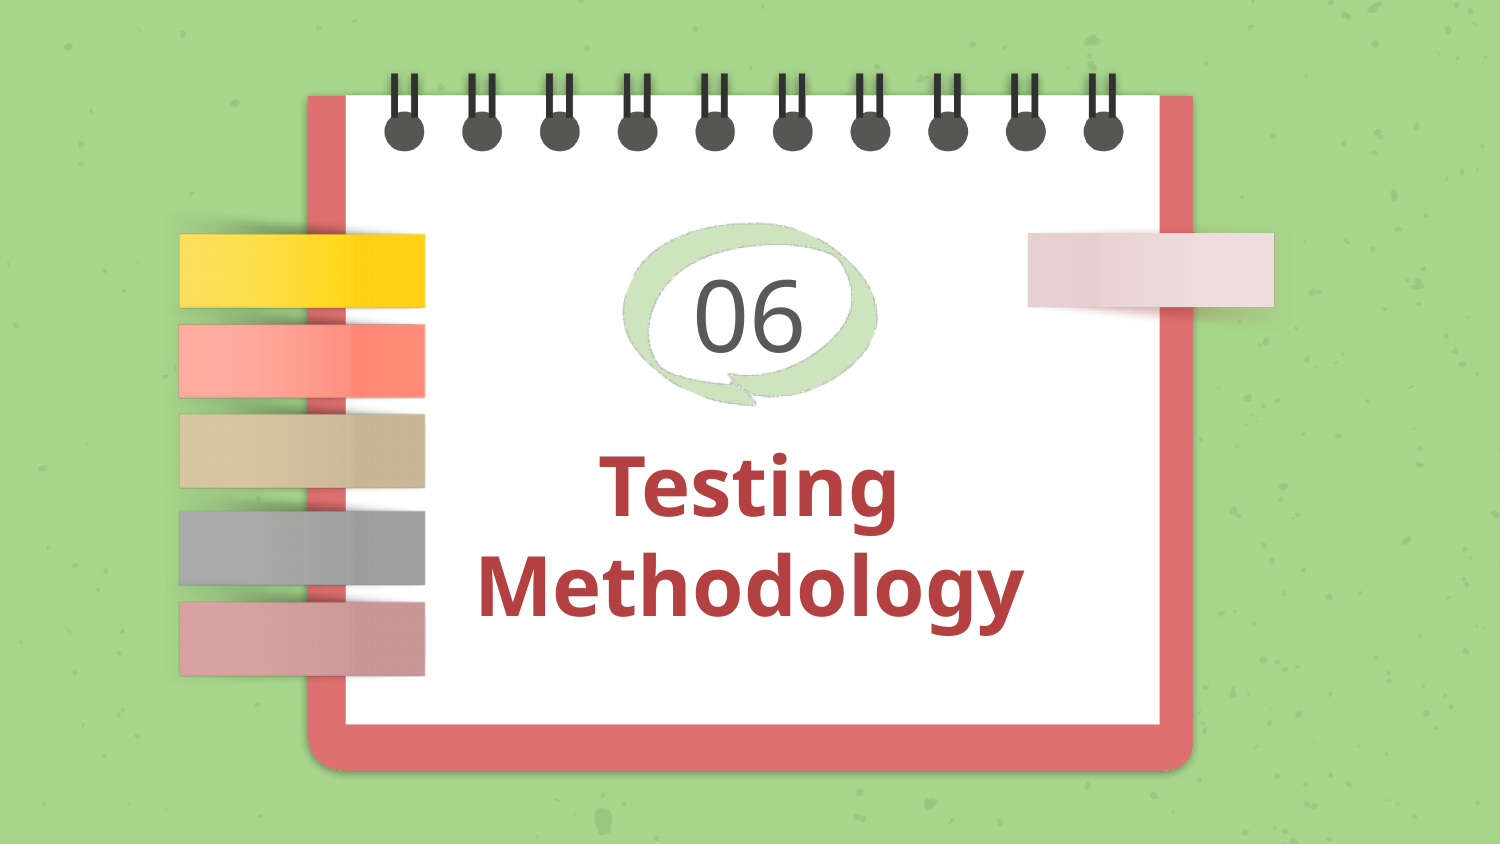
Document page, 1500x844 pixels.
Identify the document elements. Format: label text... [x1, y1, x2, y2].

picture [136, 73, 1316, 771]
title Testing Methodology [476, 417, 1062, 647]
